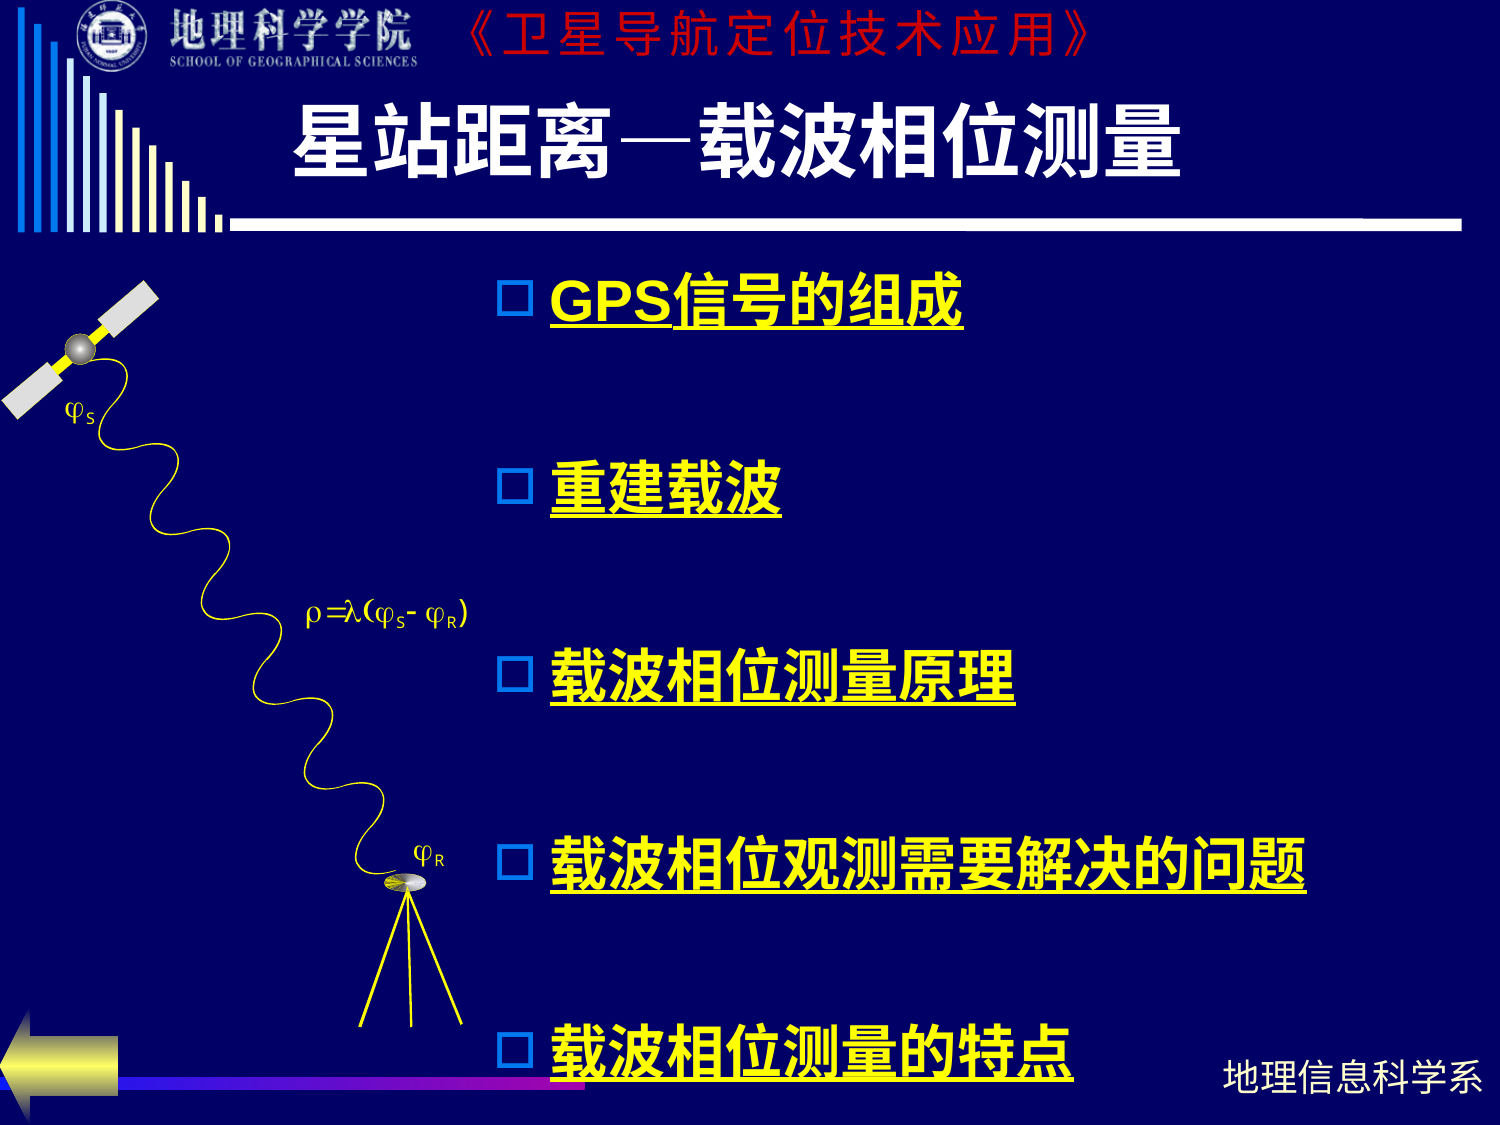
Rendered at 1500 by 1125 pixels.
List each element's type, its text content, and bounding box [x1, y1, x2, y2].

picture [0, 278, 470, 1030]
list GPS信号的组成 重建载波 载波相位测量原理 载波相位观测需要解决的问题 载波相位测量的特点 [478, 255, 1436, 1035]
text_box [0, 1036, 119, 1125]
title 星站距离—载波相位测量 [275, 69, 1425, 209]
